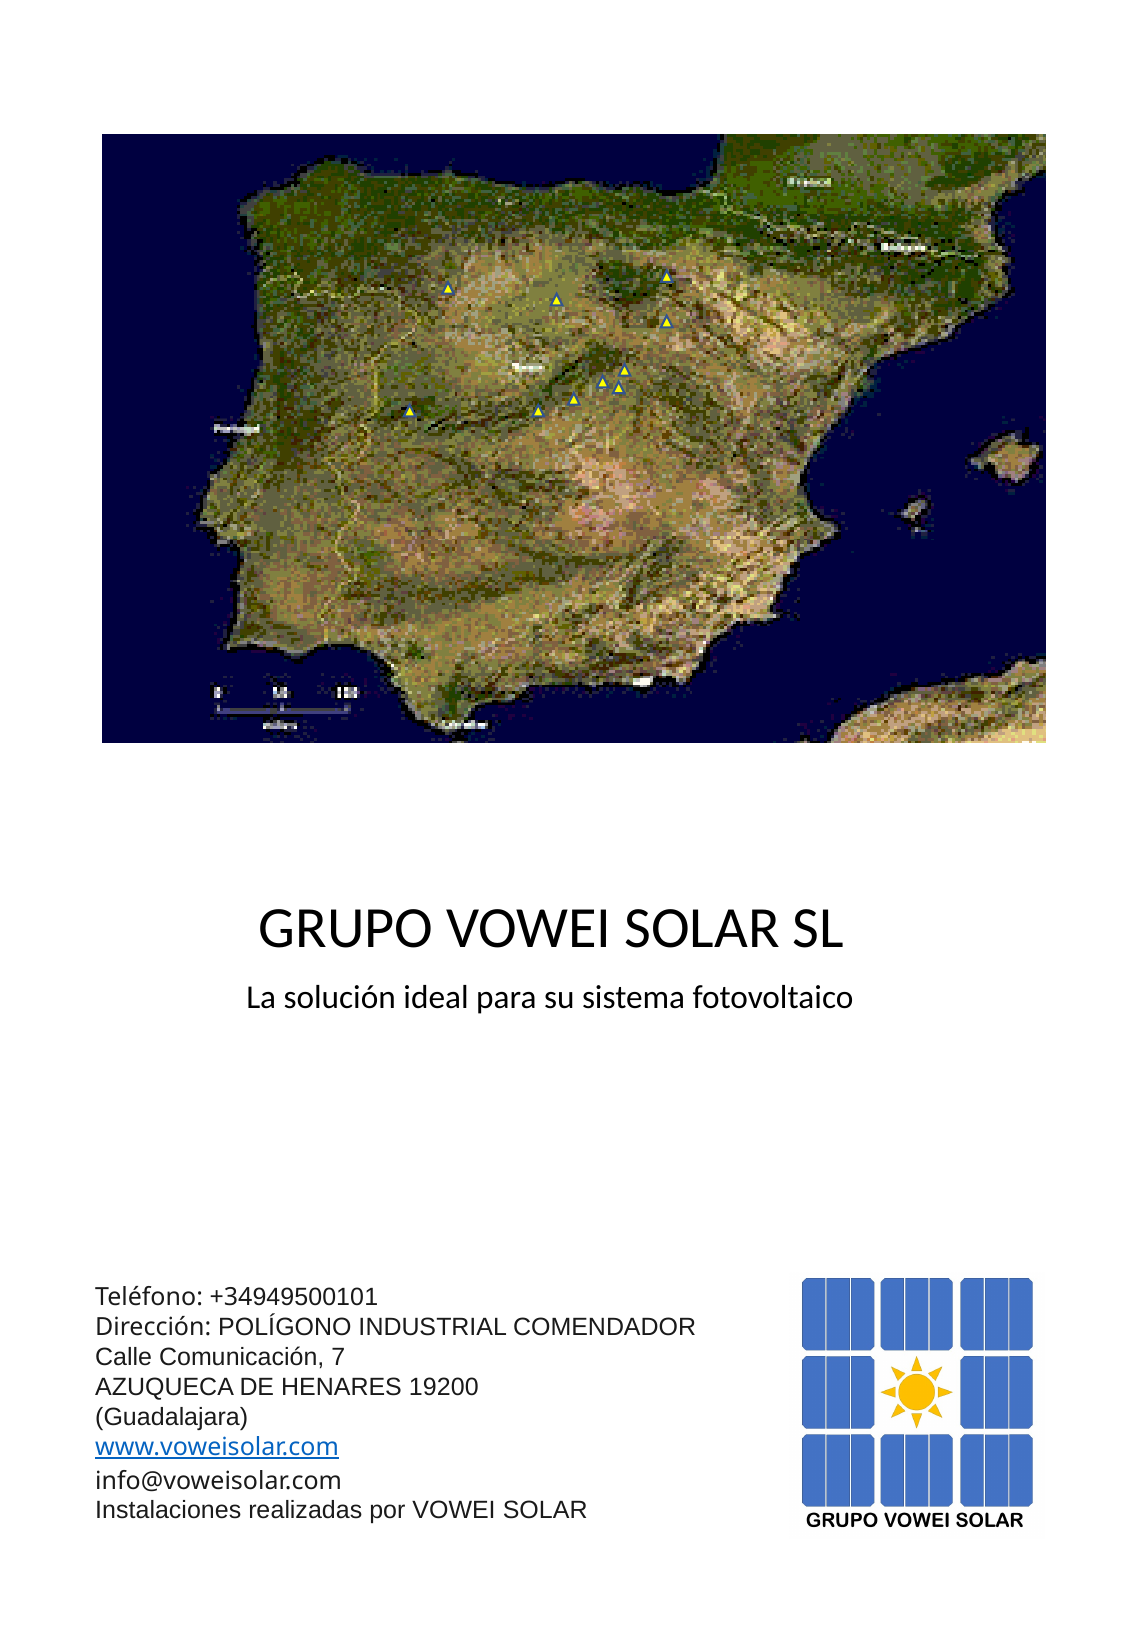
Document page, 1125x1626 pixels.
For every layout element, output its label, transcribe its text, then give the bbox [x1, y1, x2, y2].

picture [789, 1272, 1045, 1539]
text_box GRUPO VOWEI SOLAR SL [244, 882, 922, 967]
picture [102, 134, 1046, 743]
text_box La solución ideal para su sistema fotovoltaico [231, 967, 909, 1023]
text_box Teléfono: +34949500101 Dirección: POLÍGONO INDUSTRIAL COMENDADOR Calle Comunicación, 7 AZUQUECA DE HENARES 19200 (Guadalajara) www.voweisolar.com info@voweisolar.com Instalaciones realizadas por VOWEI SOLAR [80, 1272, 789, 1532]
